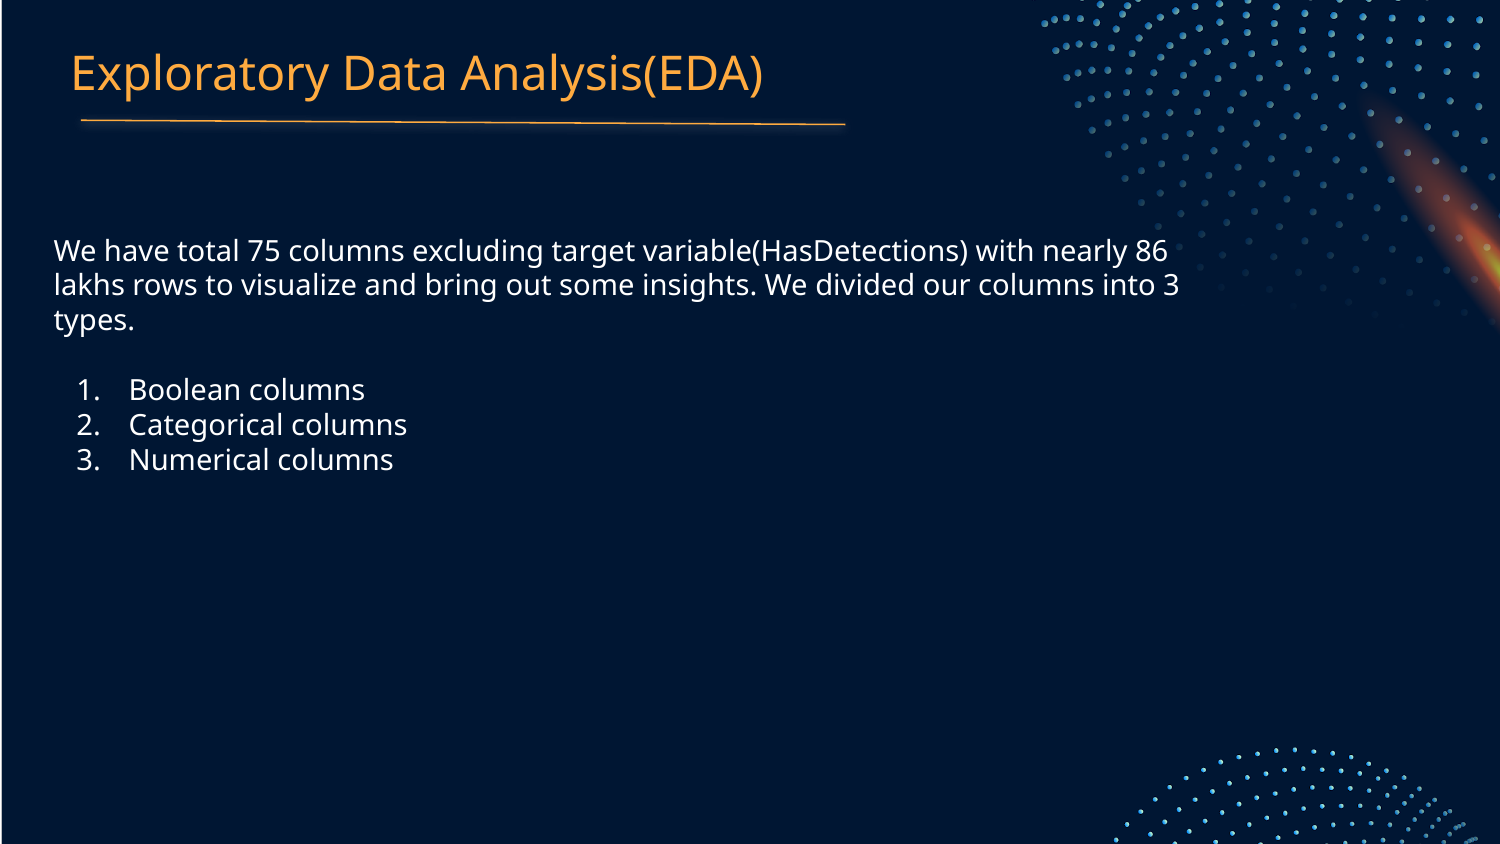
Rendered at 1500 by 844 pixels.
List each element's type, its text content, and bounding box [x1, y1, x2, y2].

picture [0, 0, 1500, 844]
title Exploratory Data Analysis(EDA) [55, 27, 922, 121]
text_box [80, 119, 846, 125]
text_box We have total 75 columns excluding target variable(HasDetections) with nearly 86 lakhs rows to visualize and bring out some insights. We divided our columns into 3 types. Boolean columns Categorical columns Numerical columns [38, 216, 1243, 527]
